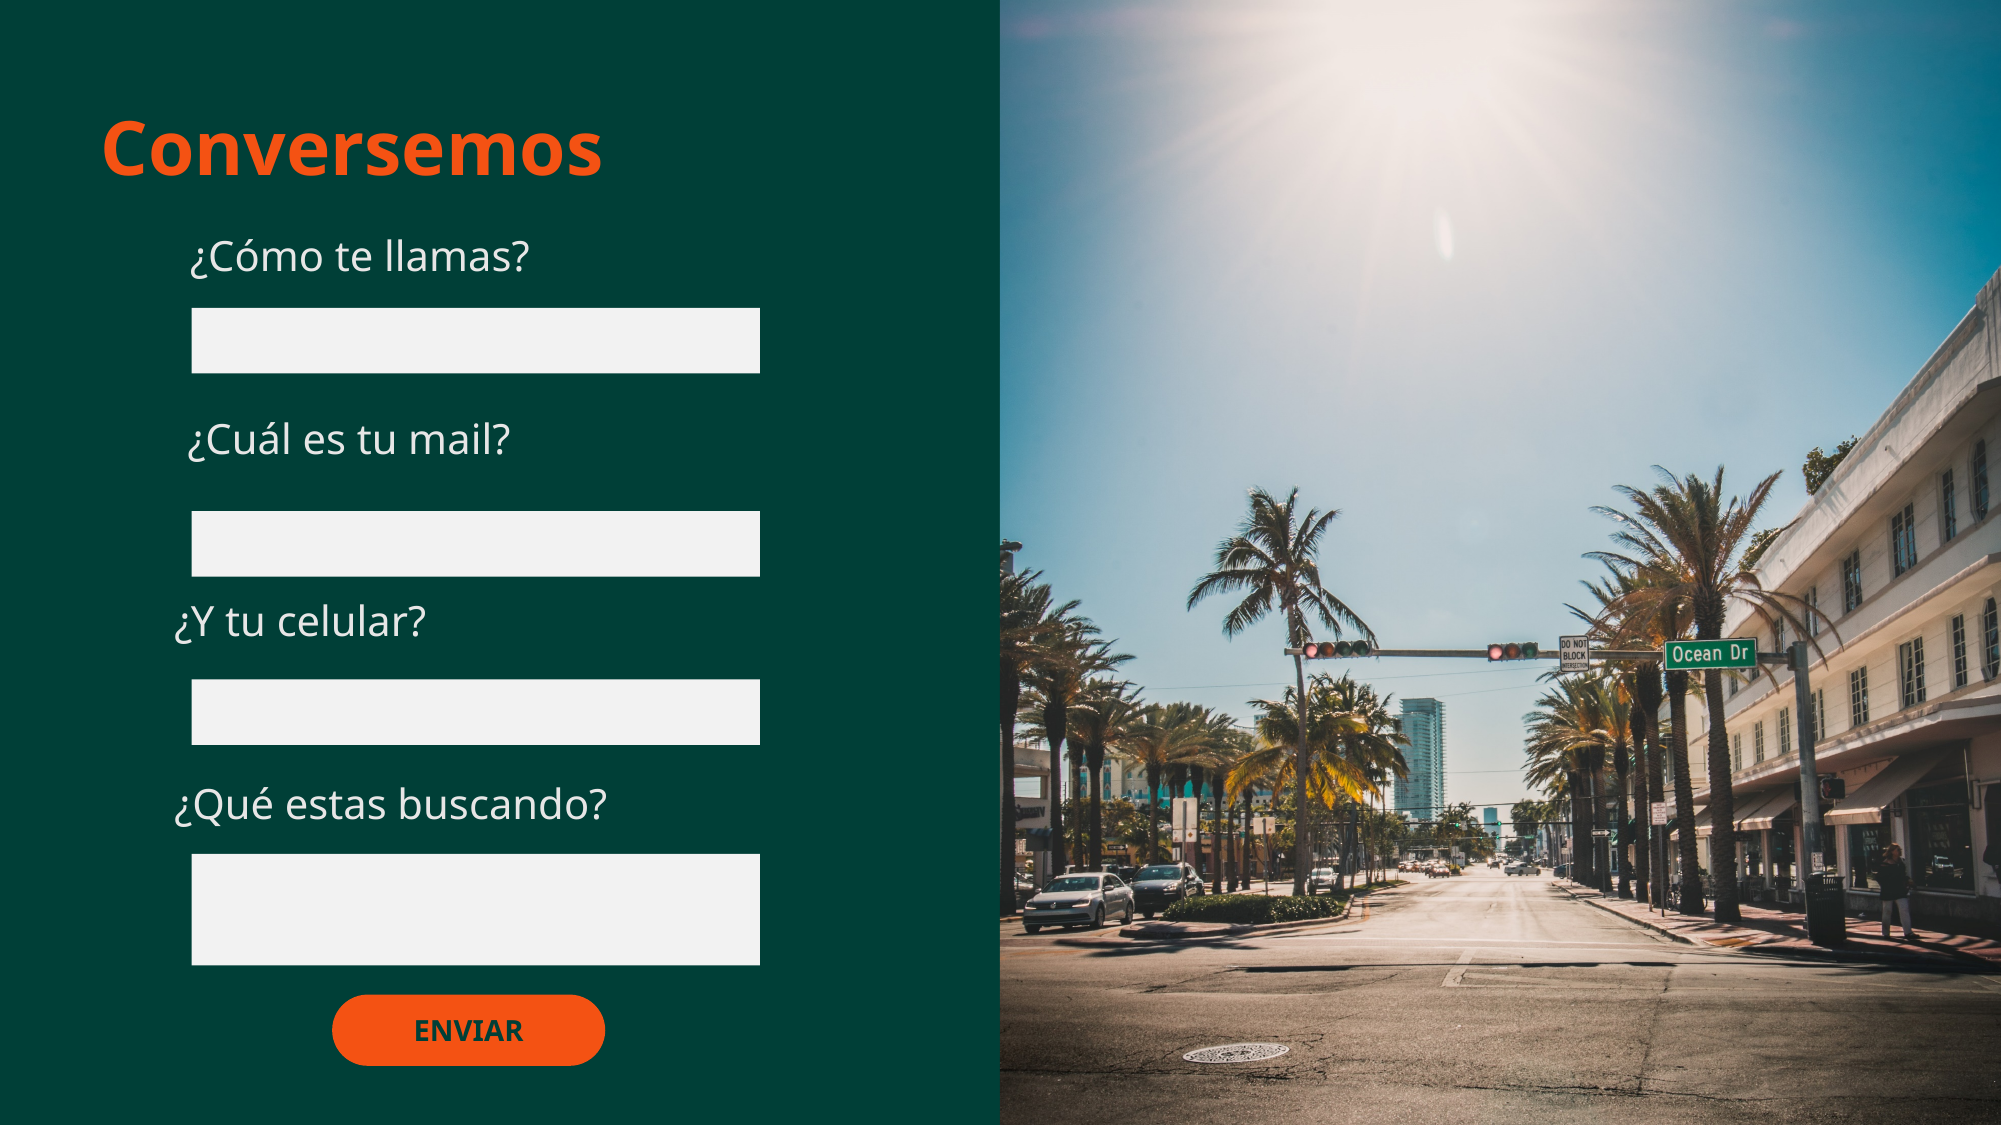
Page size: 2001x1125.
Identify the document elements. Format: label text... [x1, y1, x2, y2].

text_box ENVIAR [331, 993, 607, 1067]
picture [1989, 147, 1997, 152]
text_box [0, 0, 999, 1125]
picture [999, 0, 2001, 1125]
text_box [191, 510, 761, 578]
text_box [191, 853, 761, 967]
text_box ¿Qué estas buscando? [159, 770, 697, 836]
text_box Conversemos [85, 93, 999, 198]
text_box ¿Cómo te llamas? [175, 222, 576, 288]
text_box ¿Cuál es tu mail? [172, 405, 573, 470]
text_box [191, 307, 761, 374]
text_box [191, 678, 761, 746]
text_box ¿Y tu celular? [159, 587, 560, 653]
